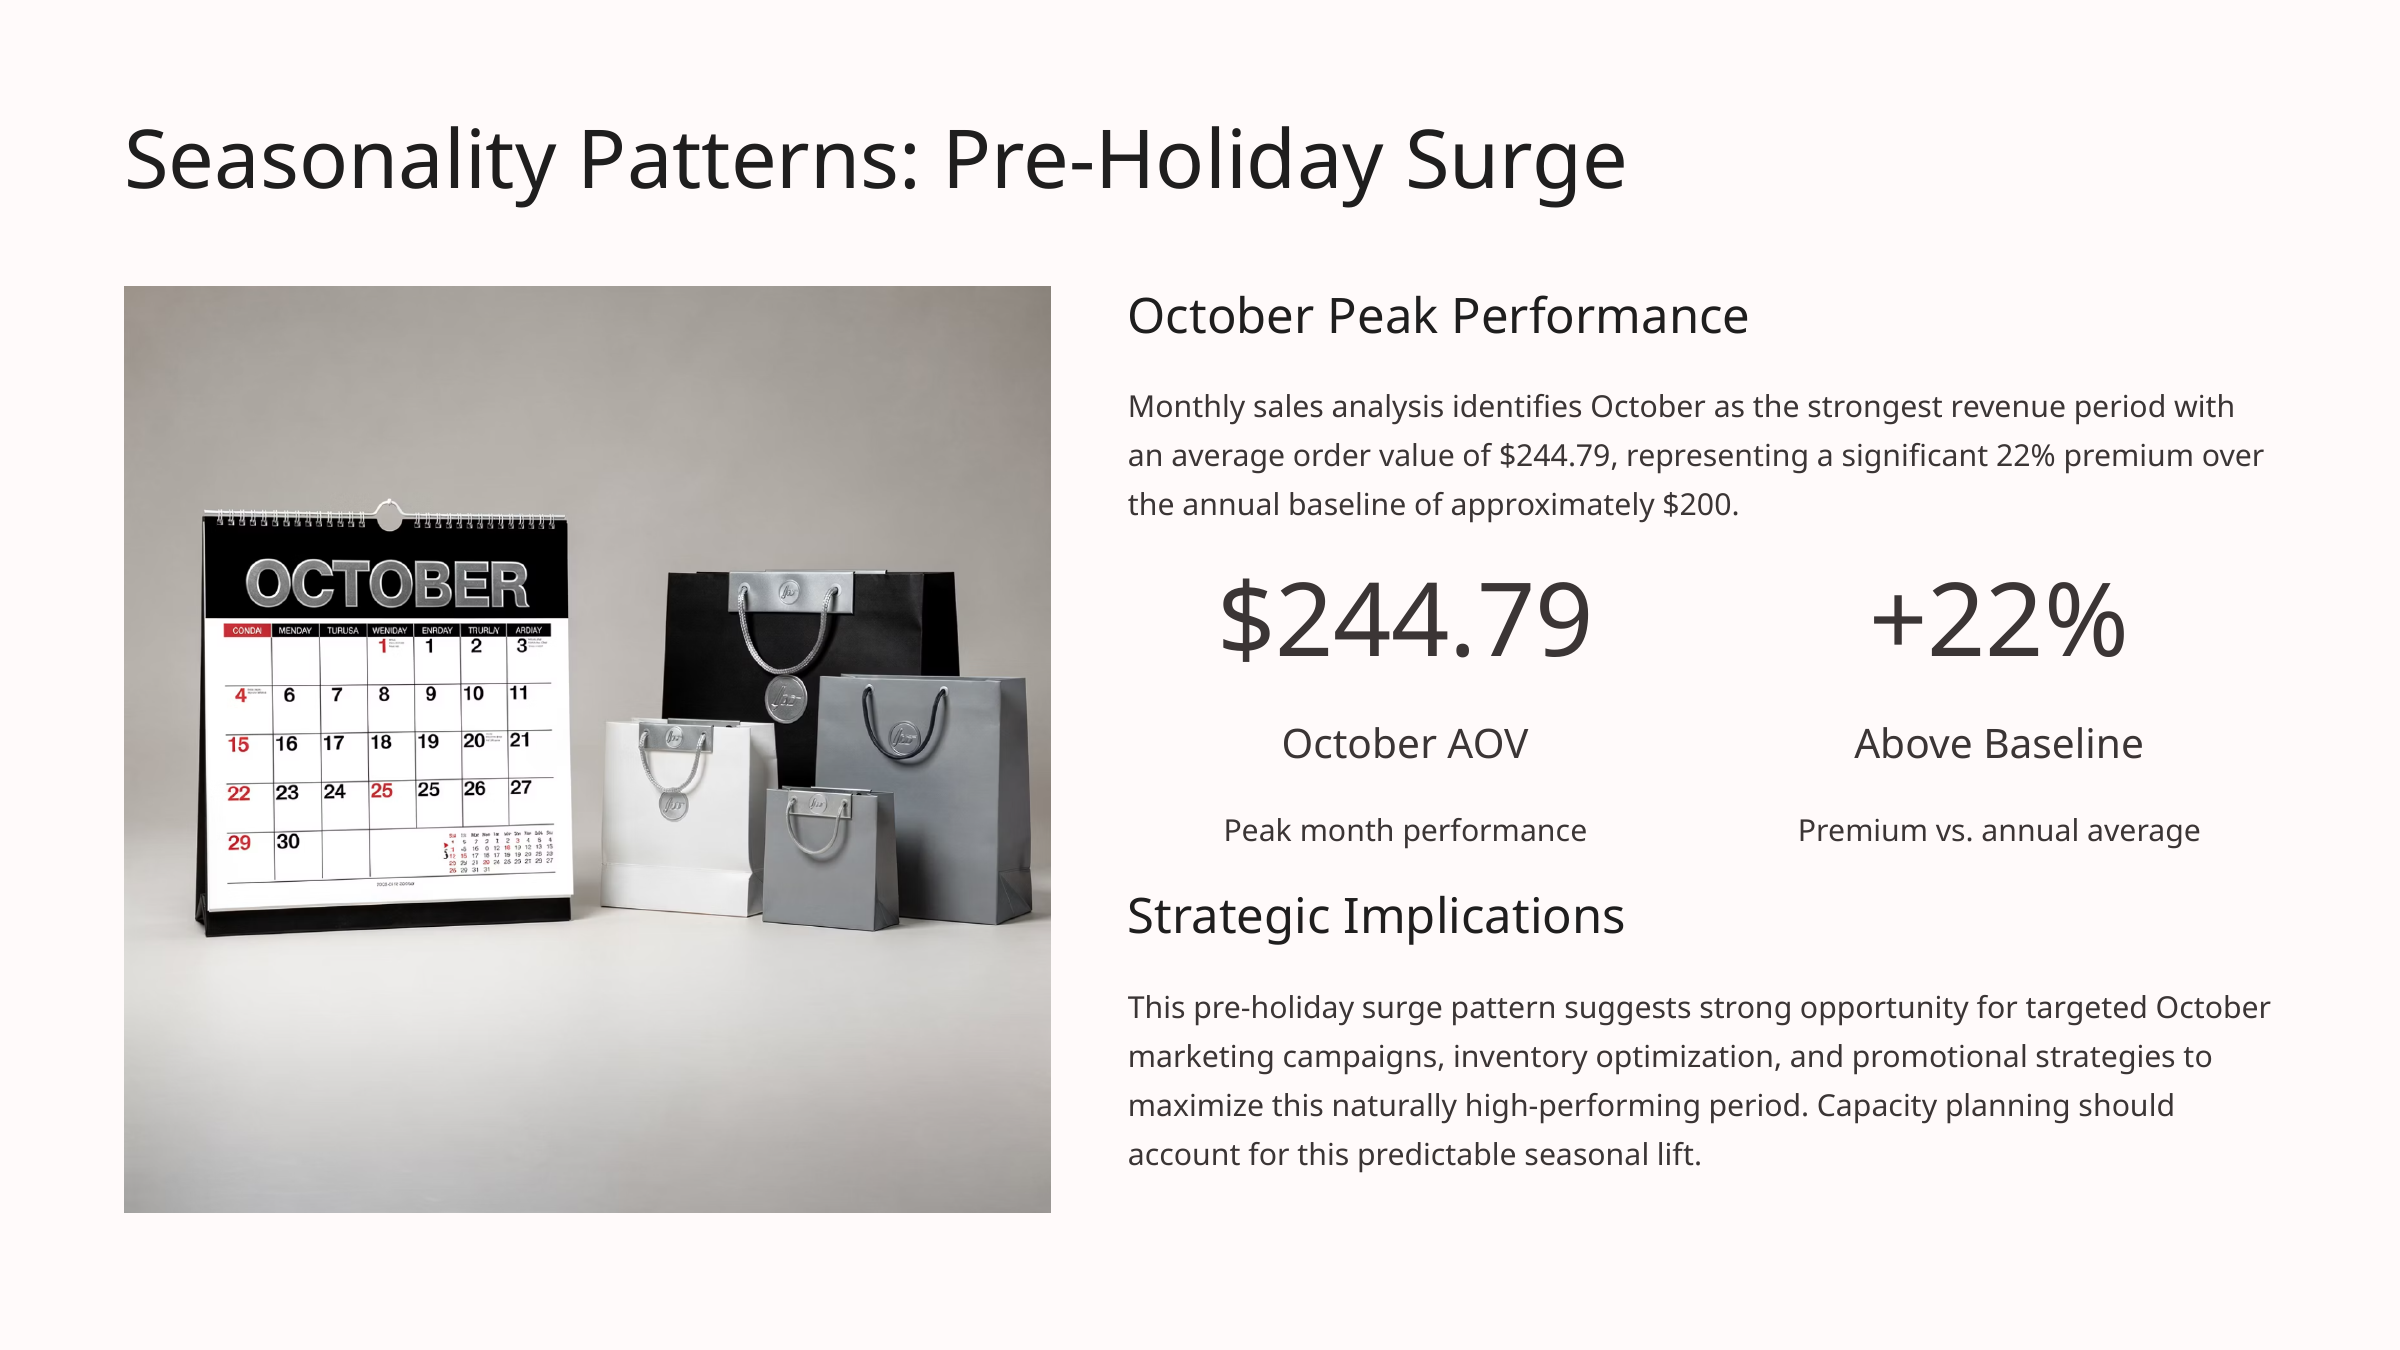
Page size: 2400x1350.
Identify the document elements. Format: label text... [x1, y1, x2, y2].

text_box Premium vs. annual average [1721, 798, 2277, 848]
text_box Peak month performance [1127, 798, 1683, 848]
text_box +22% [1721, 574, 2277, 678]
text_box This pre-holiday surge pattern suggests strong opportunity for targeted October marketing campaigns, inventory optimization, and promotional strategies to maximize this naturally high-performing period. Capacity planning should account for this predictable seasonal lift. [1127, 975, 2277, 1175]
text_box October Peak Performance [1127, 282, 1801, 344]
picture [124, 286, 1051, 1213]
text_box Seasonality Patterns: Pre-Holiday Surge [124, 102, 1767, 205]
text_box $244.79 [1127, 574, 1683, 678]
text_box Monthly sales analysis identifies October as the strongest revenue period with an average order value of $244.79, representing a significant 22% premium over the annual baseline of approximately $200. [1127, 374, 2277, 525]
text_box Above Baseline [1794, 716, 2204, 768]
text_box October AOV [1200, 716, 1610, 768]
text_box Strategic Implications [1127, 883, 1677, 945]
